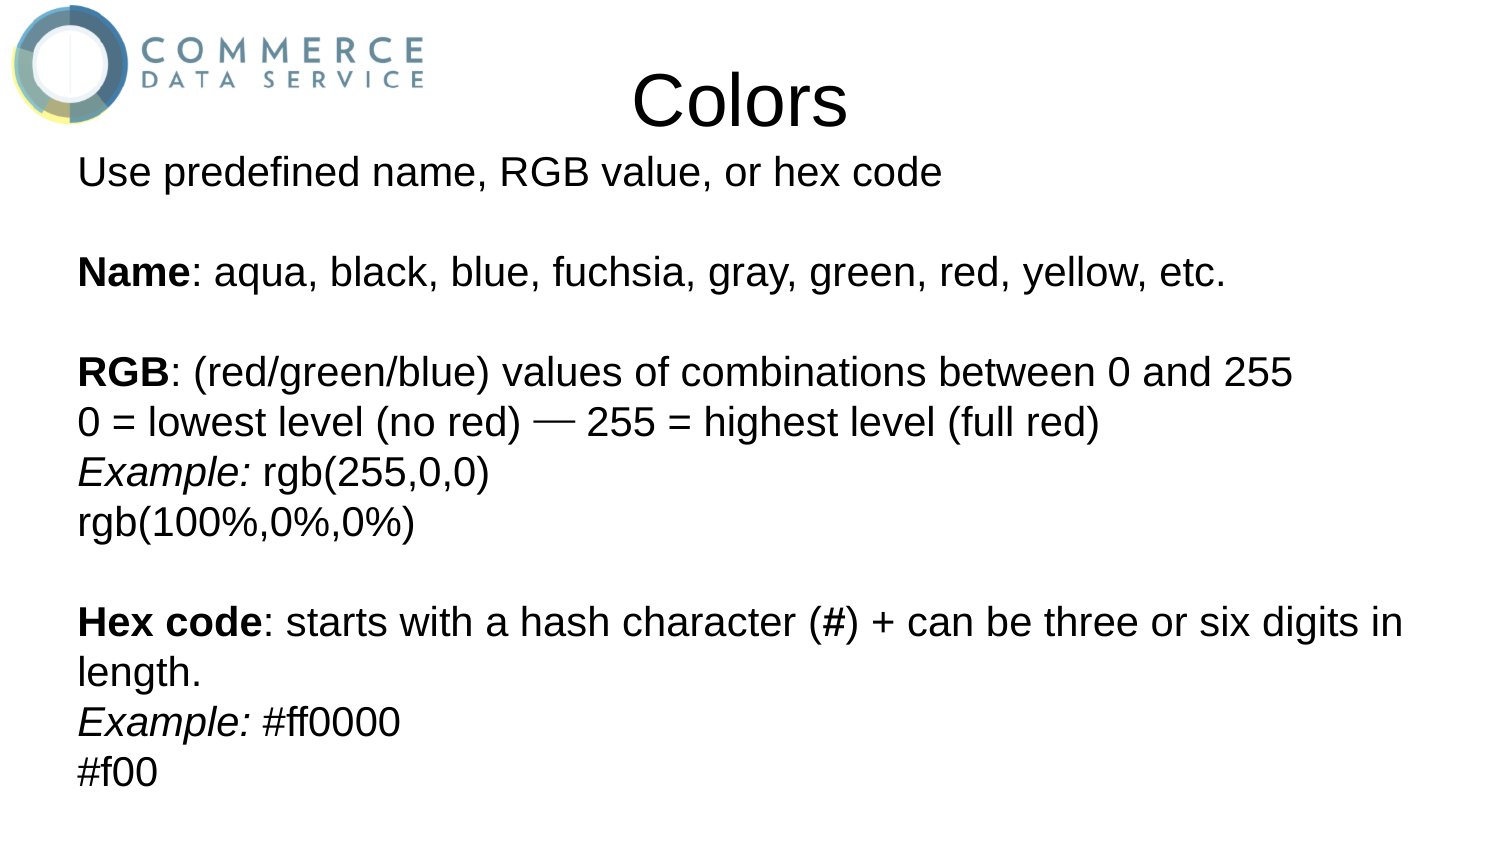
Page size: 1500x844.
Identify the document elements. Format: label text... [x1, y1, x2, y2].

text_box Colors [62, 36, 1419, 154]
picture [0, 0, 437, 131]
text_box Use predefined name, RGB value, or hex code Name: aqua, black, blue, fuchsia, gray, green, red, yellow, etc. RGB: (red/green/blue) values of combinations between 0 and 255 0 = lowest level (no red) ⎯ 255 = highest level (full red) Example: rgb(255,0,0) rgb(100%,0%,0%) Hex code: starts with a hash character (#) + can be three or six digits in length. Example: #ff0000 #f00 [62, 129, 1475, 692]
